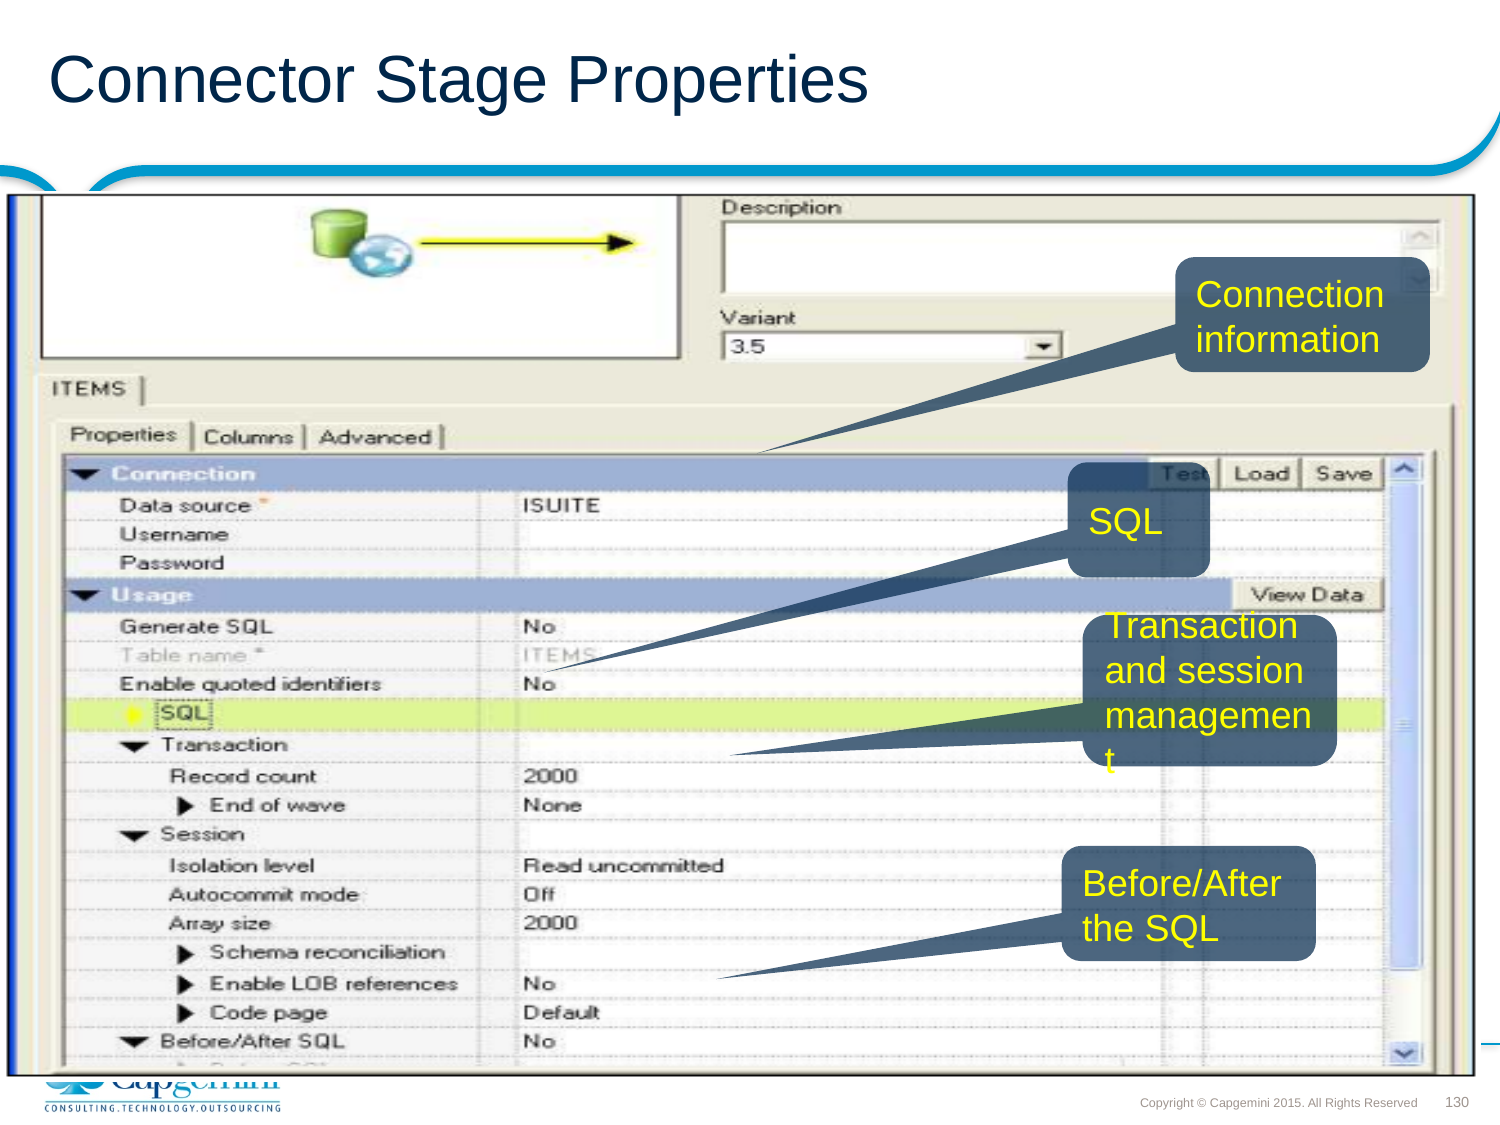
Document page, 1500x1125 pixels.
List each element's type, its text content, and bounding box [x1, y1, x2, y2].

picture [0, 190, 1481, 1113]
title Connector Stage Properties [0, 0, 1500, 165]
